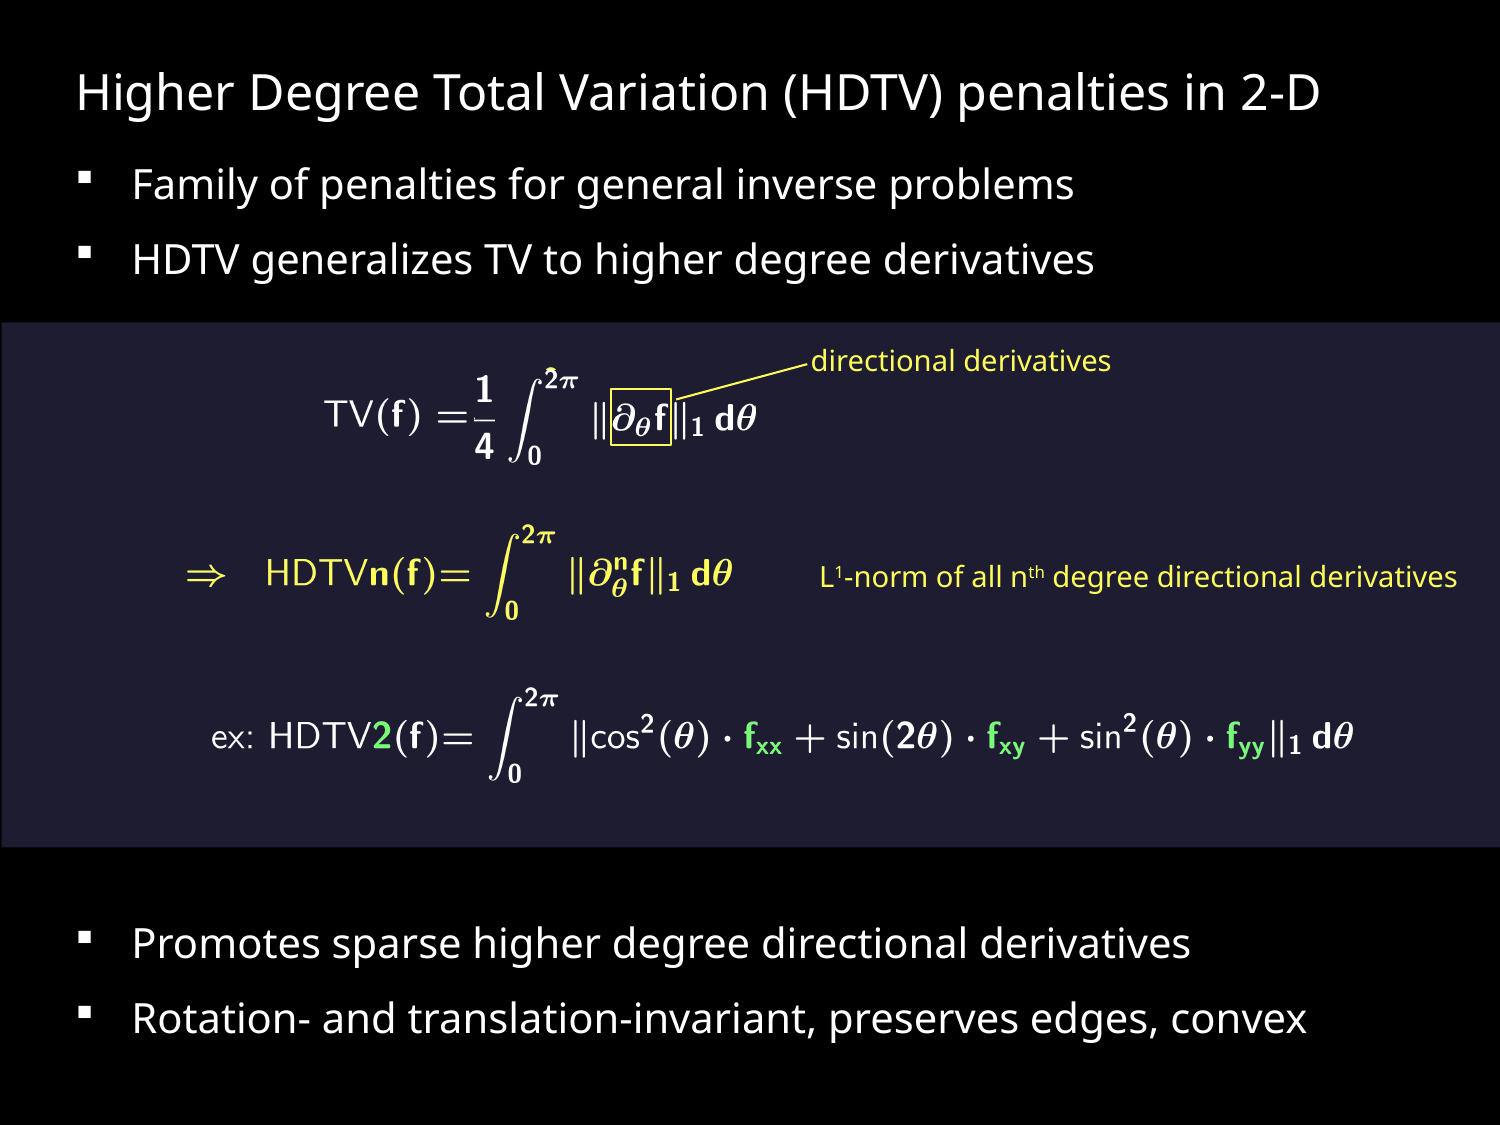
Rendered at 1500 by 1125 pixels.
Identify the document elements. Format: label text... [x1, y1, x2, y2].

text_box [611, 334, 1123, 446]
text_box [324, 398, 468, 437]
text_box Family of penalties for general inverse problems HDTV generalizes TV to higher degree derivatives [59, 135, 1410, 298]
text_box Higher Degree Total Variation (HDTV) penalties in 2-D [59, 0, 1410, 135]
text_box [186, 524, 1471, 621]
text_box [0, 320, 1500, 849]
picture [212, 687, 1353, 783]
picture [474, 367, 756, 465]
text_box Promotes sparse higher degree directional derivatives Rotation- and translation-invariant, preserves edges, convex [60, 887, 1500, 1125]
